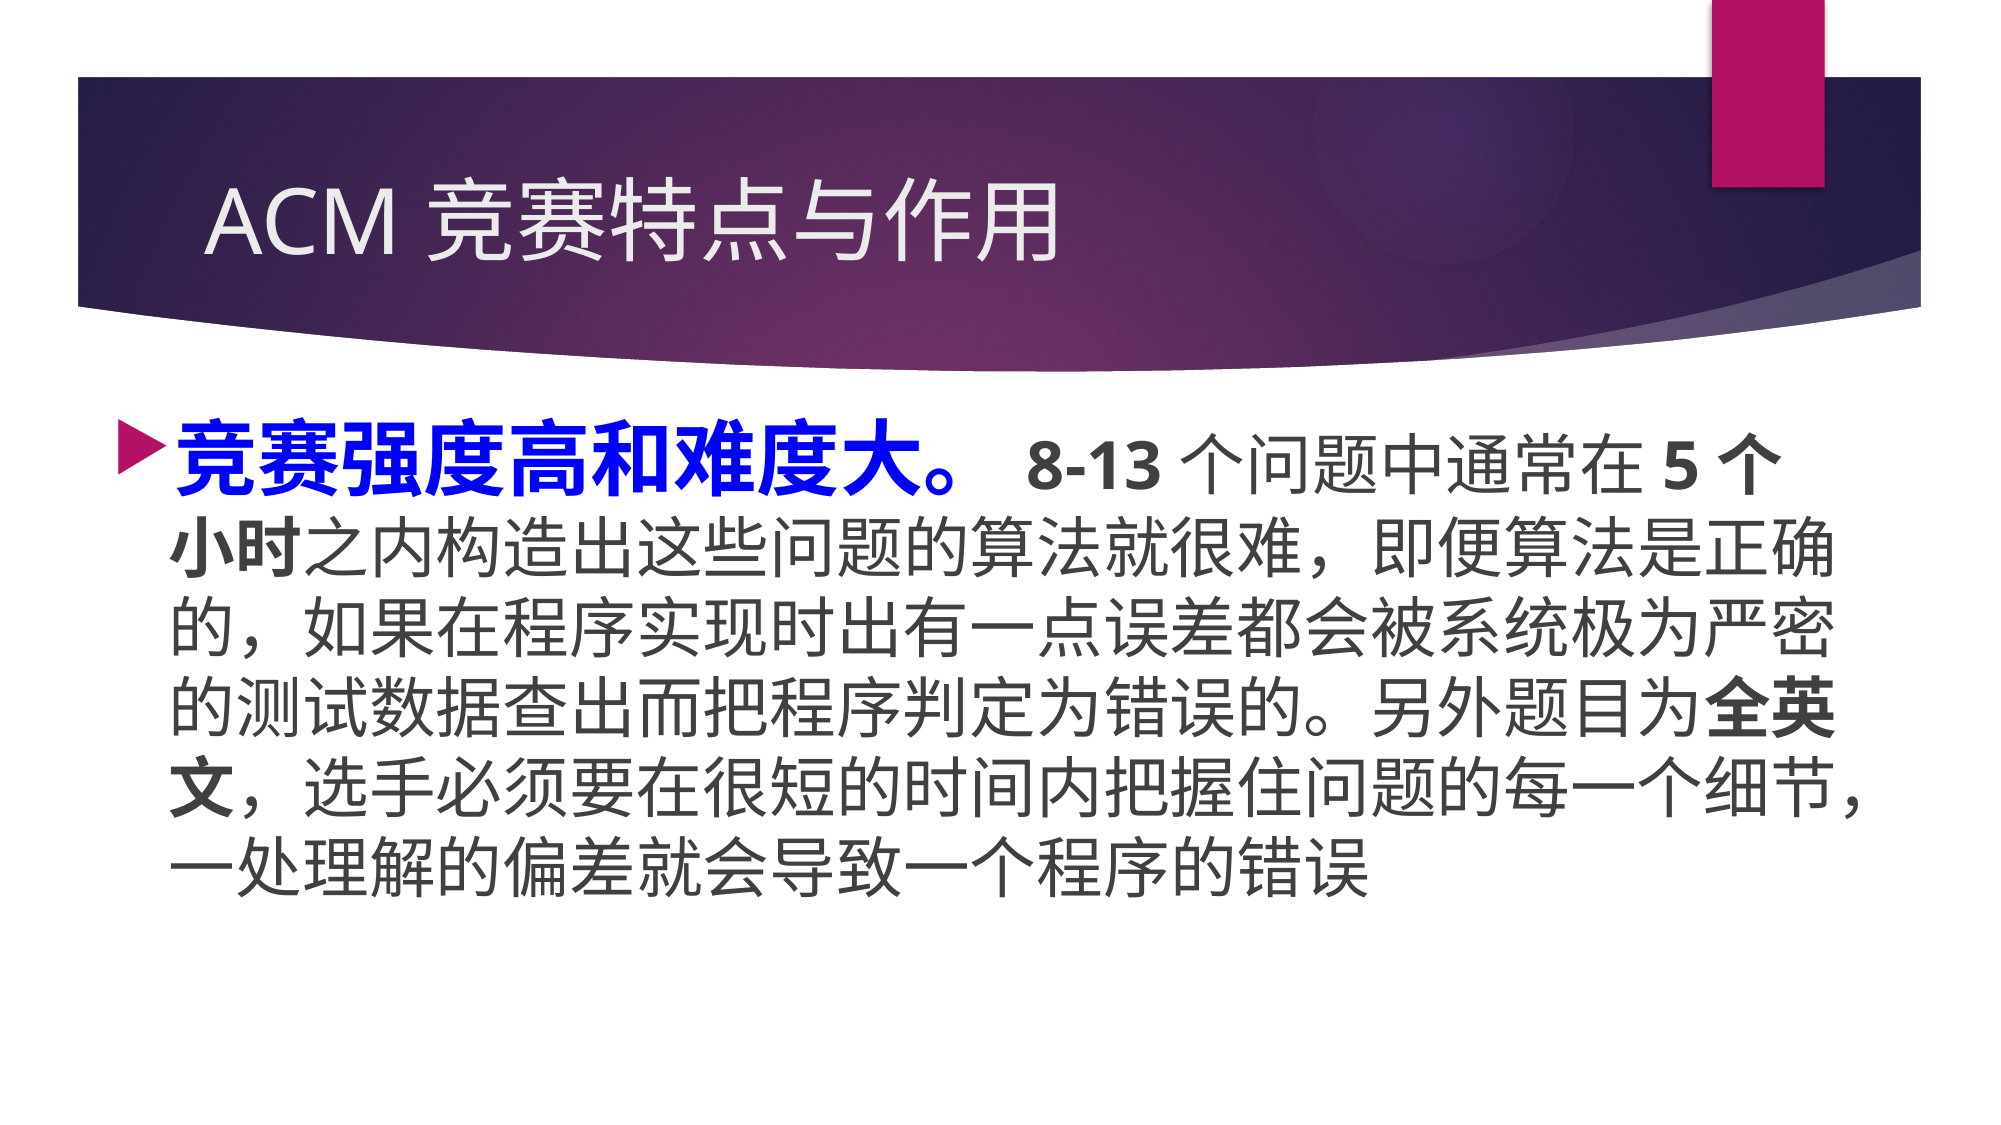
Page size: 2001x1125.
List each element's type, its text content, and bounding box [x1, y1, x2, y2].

title ACM竞赛特点与作用 [189, 159, 1627, 276]
list 竞赛强度高和难度大。8-13个问题中通常在5个小时之内构造出这些问题的算法就很难，即便算法是正确的，如果在程序实现时出有一点误差都会被系统极为严密的测试数据查出而把程序判定为错误的。另外题目为全英文，选手必须要在很短的时间内把握住问题的每一个细节，一处理解的偏差就会导致一个程序的错误 [97, 398, 1865, 1050]
